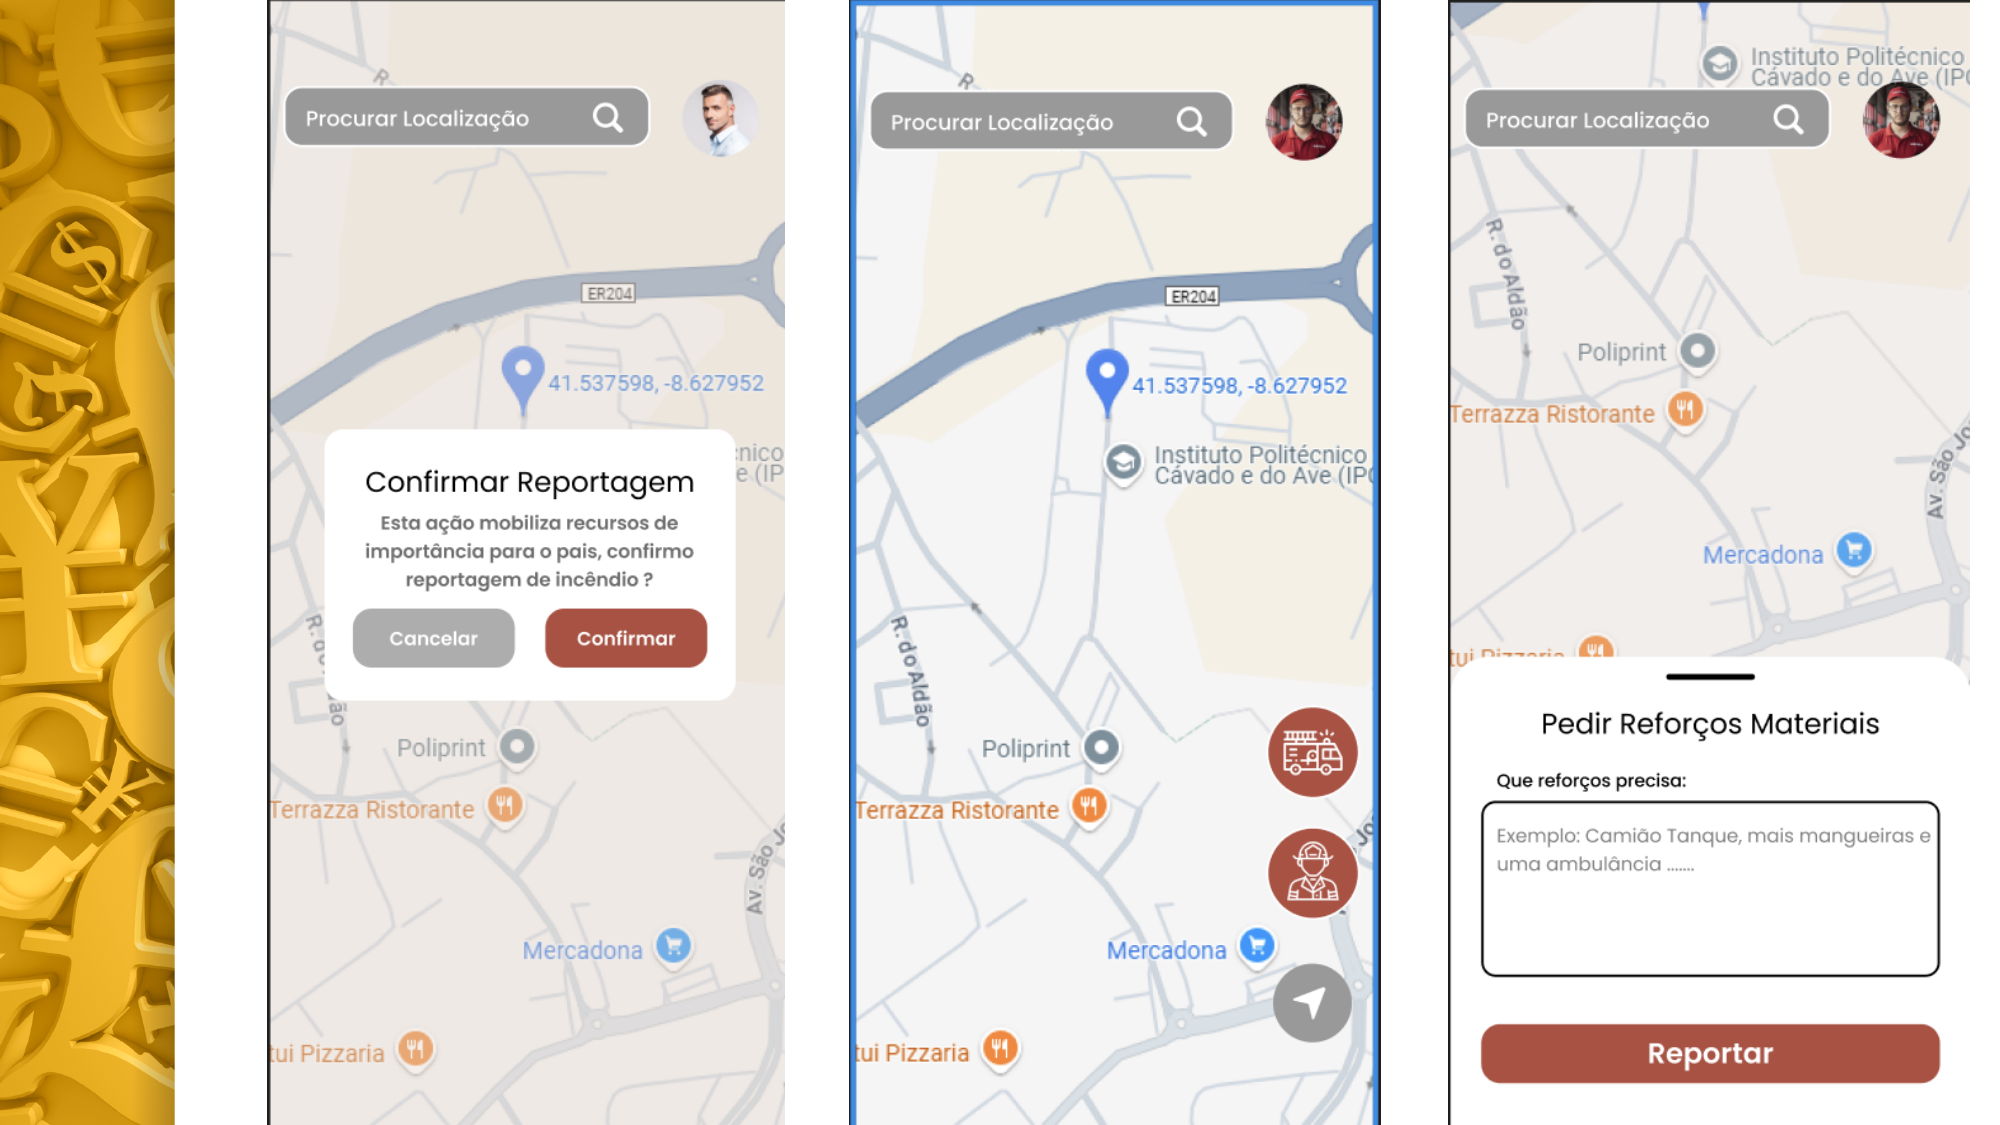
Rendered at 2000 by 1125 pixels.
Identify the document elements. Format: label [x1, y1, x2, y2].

picture [849, 0, 1381, 1125]
picture [267, 0, 785, 1125]
picture [1448, 0, 1970, 1125]
picture [0, 0, 175, 1125]
